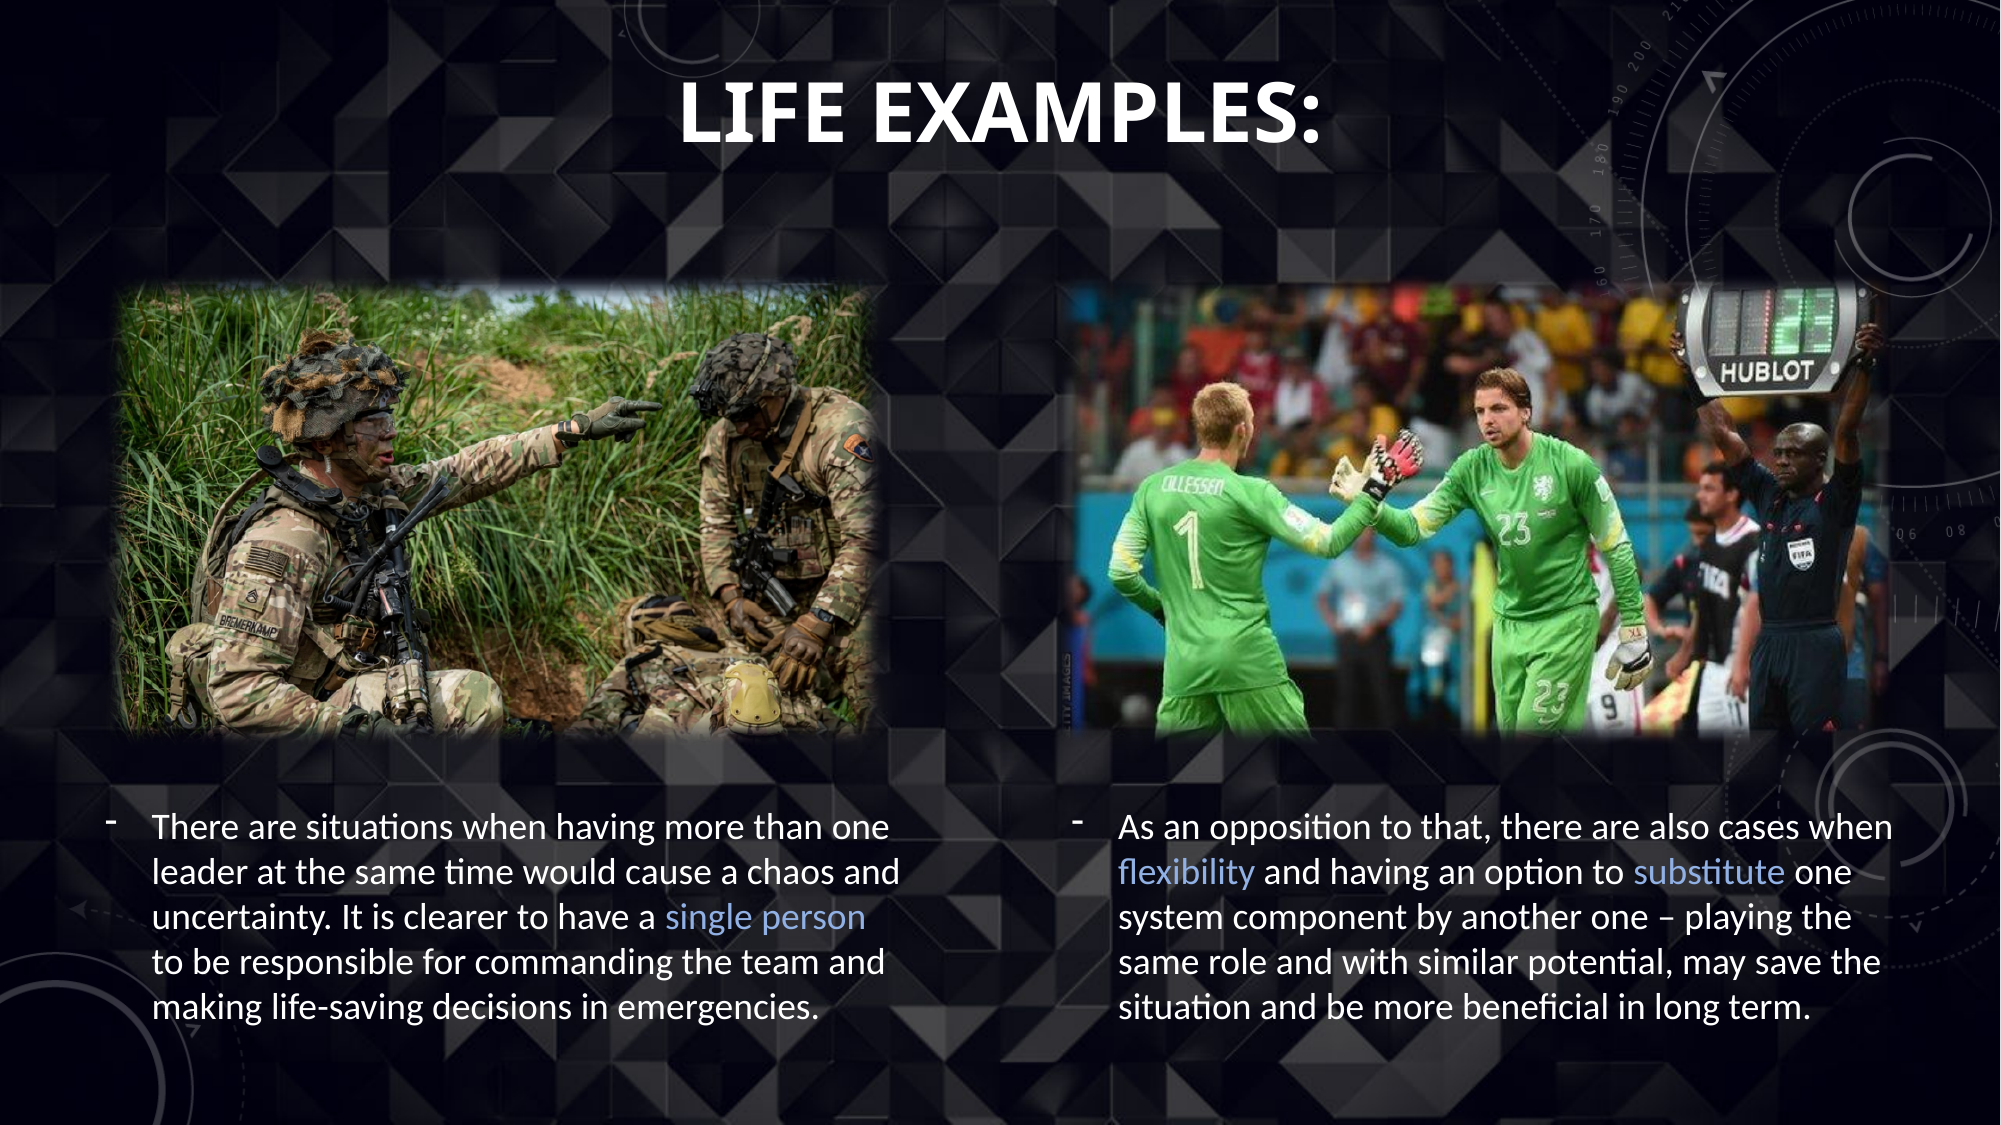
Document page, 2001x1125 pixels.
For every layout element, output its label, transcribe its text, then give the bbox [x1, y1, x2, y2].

text_box As an opposition to that, there are also cases when flexibility and having an option to substitute one system component by another one – playing the same role and with similar potential, may save the situation and be more beneficial in long term. [1056, 795, 1922, 1064]
picture [0, 0, 2001, 1125]
text_box There are situations when having more than one leader at the same time would cause a chaos and uncertainty. It is clearer to have a single person to be responsible for commanding the team and making life-saving decisions in emergencies. [89, 795, 944, 1053]
title Life examples: [169, 21, 1831, 168]
